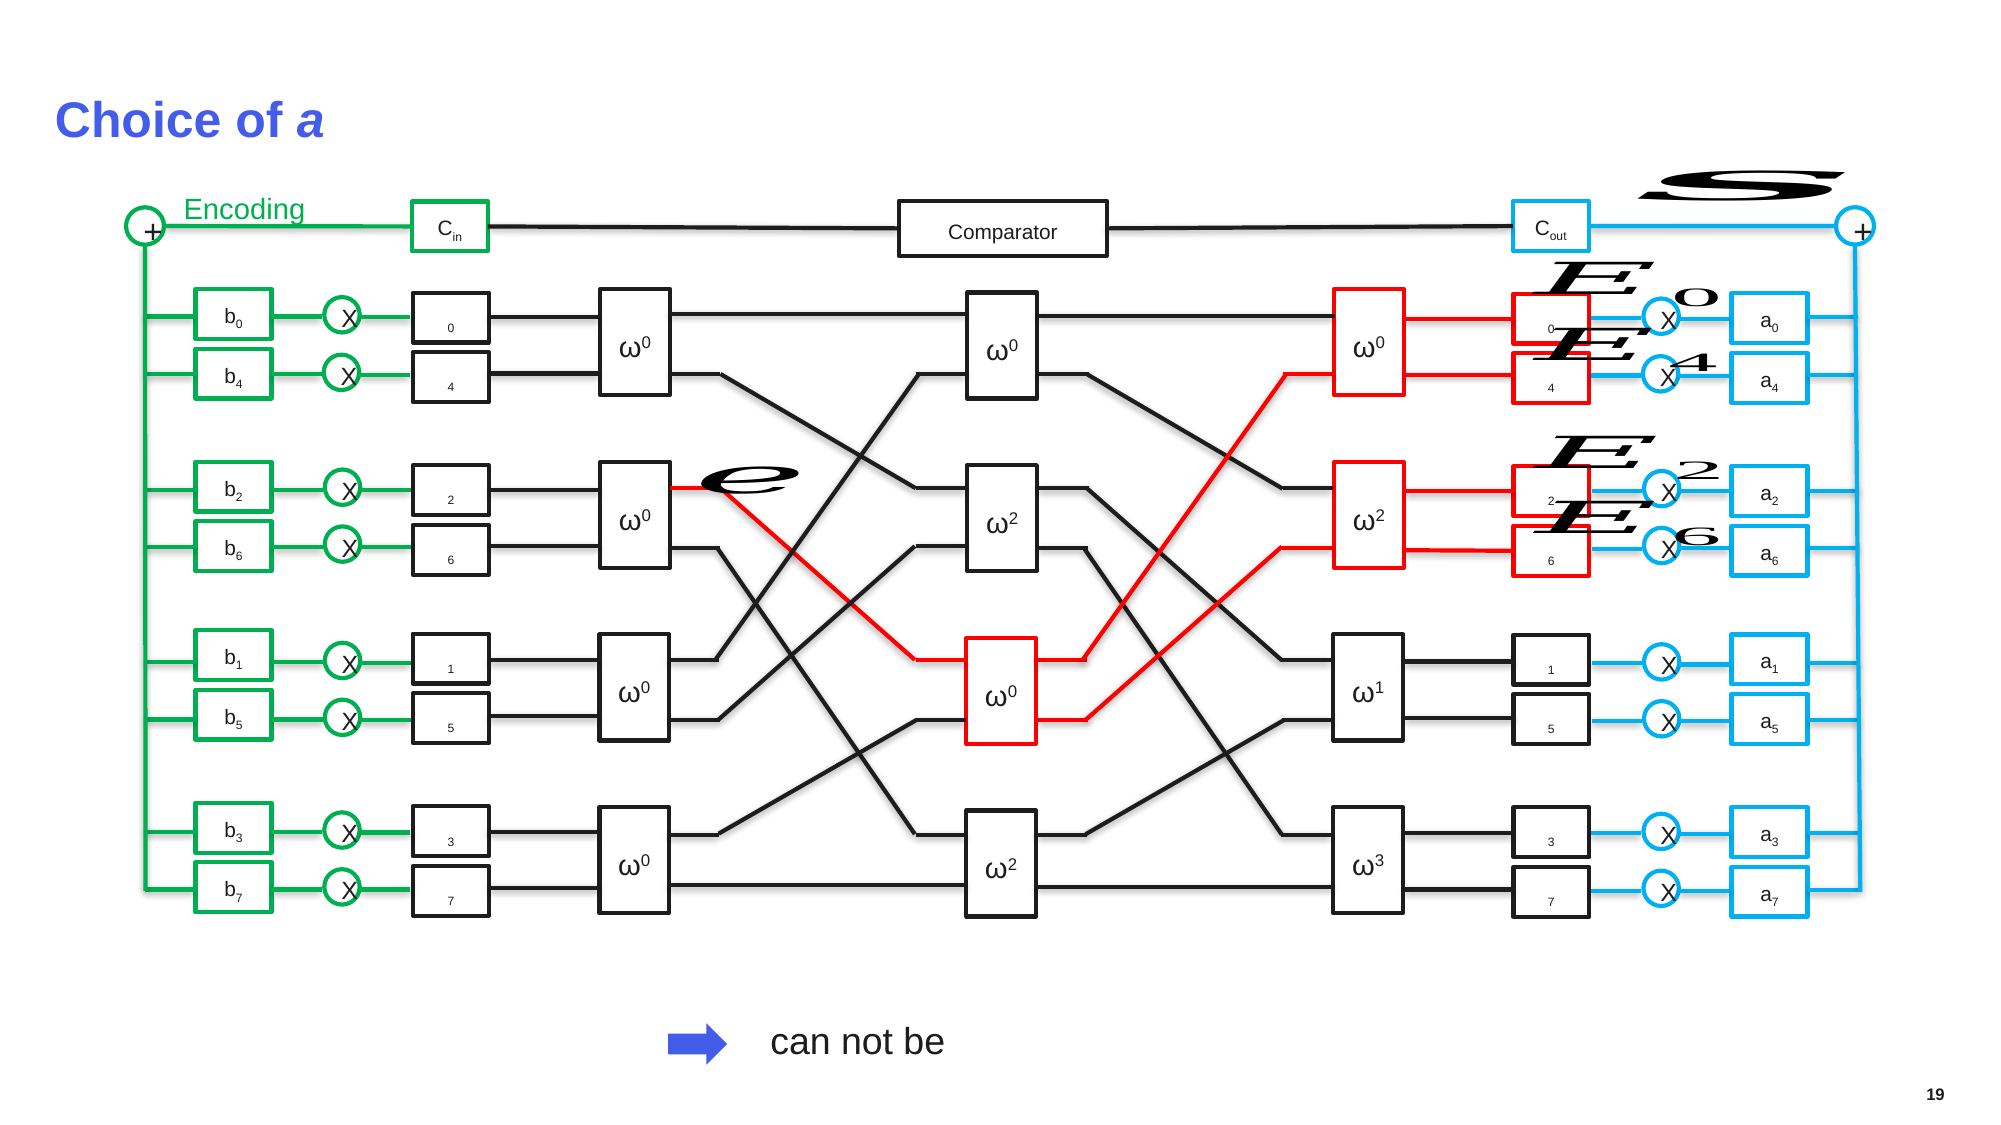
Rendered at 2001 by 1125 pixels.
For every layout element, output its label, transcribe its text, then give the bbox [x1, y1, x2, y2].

text_box b5 [193, 688, 274, 742]
text_box b2 [193, 460, 274, 514]
text_box b0 [193, 287, 274, 341]
text_box X [322, 294, 362, 335]
text_box X [1641, 811, 1681, 852]
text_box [1085, 546, 1283, 719]
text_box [1854, 244, 1861, 892]
text_box ω0 [1332, 287, 1406, 397]
text_box ω0 [598, 287, 672, 397]
text_box a2 [1729, 464, 1810, 518]
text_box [715, 374, 919, 549]
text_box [718, 545, 916, 719]
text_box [718, 719, 917, 834]
text_box + [1834, 205, 1877, 246]
text_box Comparator [897, 199, 1109, 258]
text_box ω0 [965, 290, 1039, 401]
text_box ω2 [965, 463, 1039, 573]
text_box Cout [1511, 199, 1591, 253]
text_box X [322, 867, 362, 907]
text_box a0 [1729, 291, 1810, 345]
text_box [1082, 374, 1286, 549]
text_box ω2 [964, 808, 1038, 919]
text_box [1106, 225, 1513, 229]
text_box b4 [193, 347, 274, 401]
text_box Encoding [183, 183, 306, 224]
text_box [668, 1023, 728, 1065]
text_box a6 [1729, 524, 1810, 578]
text_box ω1 [1331, 632, 1405, 743]
text_box X [322, 524, 363, 564]
text_box Cin [410, 199, 490, 253]
text_box X [1641, 525, 1682, 566]
text_box X [1641, 698, 1682, 739]
text_box ω3 [1331, 805, 1405, 915]
text_box b7 [193, 860, 274, 914]
text_box X [1641, 296, 1681, 337]
text_box ω0 [597, 632, 671, 743]
text_box X [321, 352, 362, 393]
text_box ω0 [964, 636, 1038, 746]
text_box b6 [193, 519, 274, 573]
text_box X [1640, 354, 1681, 394]
title Choice of a [55, 30, 1632, 149]
text_box a3 [1729, 805, 1810, 859]
text_box ω0 [597, 805, 671, 915]
text_box X [1641, 468, 1682, 509]
text_box b3 [193, 801, 274, 855]
text_box X [322, 697, 363, 738]
text_box X [322, 640, 363, 681]
text_box X [1641, 642, 1682, 682]
text_box X [322, 810, 362, 850]
text_box ω0 [598, 460, 672, 570]
text_box ω2 [1332, 460, 1406, 570]
text_box b1 [193, 628, 274, 682]
text_box a7 [1729, 865, 1810, 919]
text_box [1085, 720, 1284, 835]
text_box X [322, 467, 363, 507]
text_box + [123, 205, 166, 247]
text_box a1 [1729, 632, 1810, 686]
text_box a5 [1729, 692, 1810, 746]
text_box a4 [1729, 351, 1810, 405]
text_box X [1641, 868, 1681, 909]
